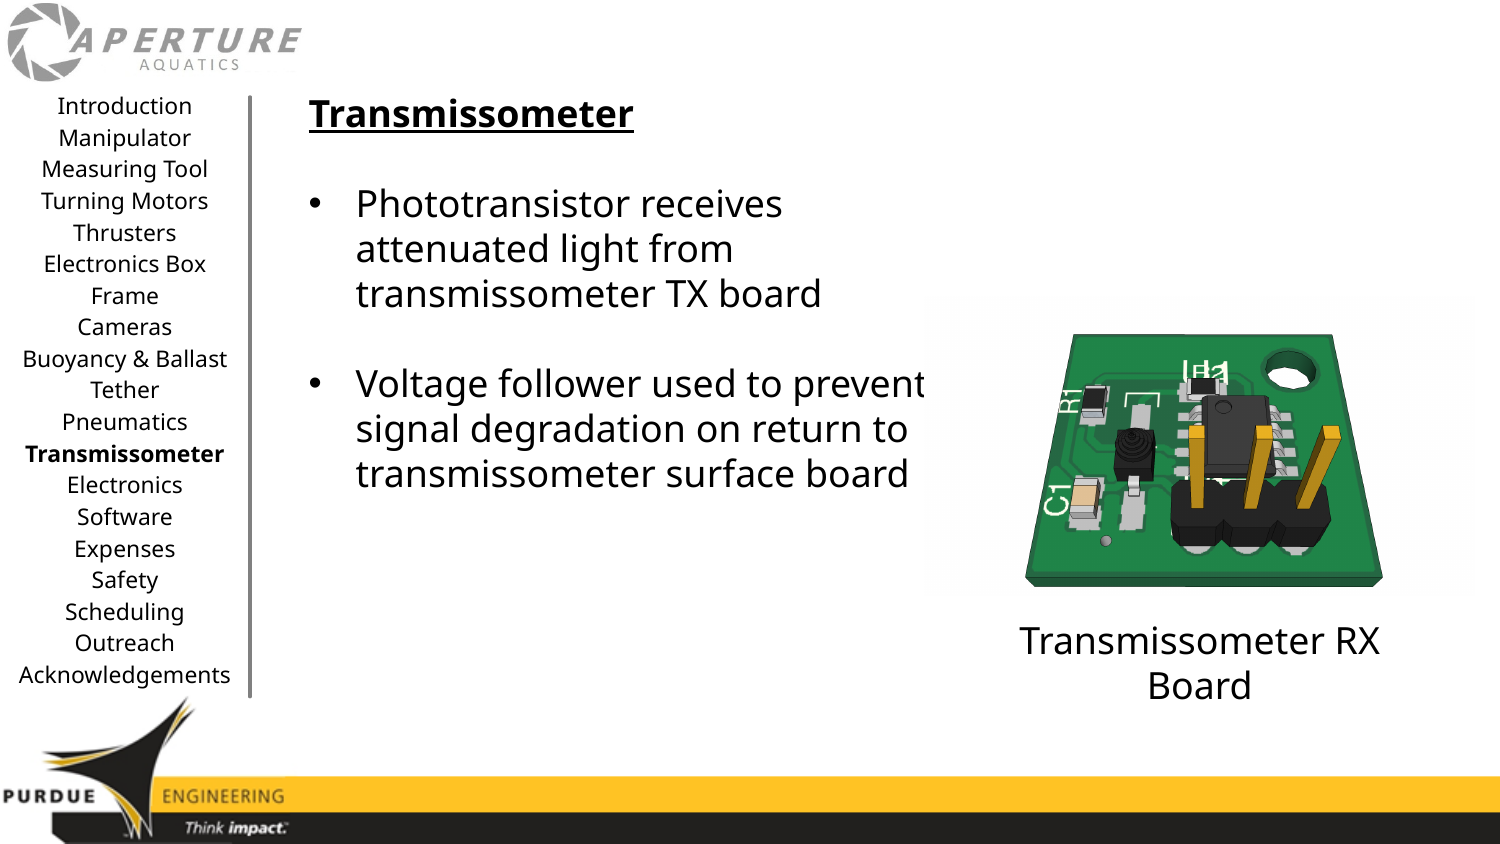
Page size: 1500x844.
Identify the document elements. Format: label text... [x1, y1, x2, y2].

picture [4, 0, 305, 84]
text_box Transmissometer RX Board [962, 609, 1438, 715]
picture [924, 296, 1476, 597]
text_box Transmissometer Phototransistor receives attenuated light from transmissometer TX board Voltage follower used to prevent signal degradation on return to transmissometer surface board [293, 82, 1000, 503]
text_box Introduction Manipulator Measuring Tool Turning Motors Thrusters Electronics Box Frame Cameras Buoyancy & Ballast Tether Pneumatics Transmissometer Electronics Software Expenses Safety Scheduling Outreach Acknowledgements [0, 84, 250, 696]
picture [1, 695, 1500, 844]
